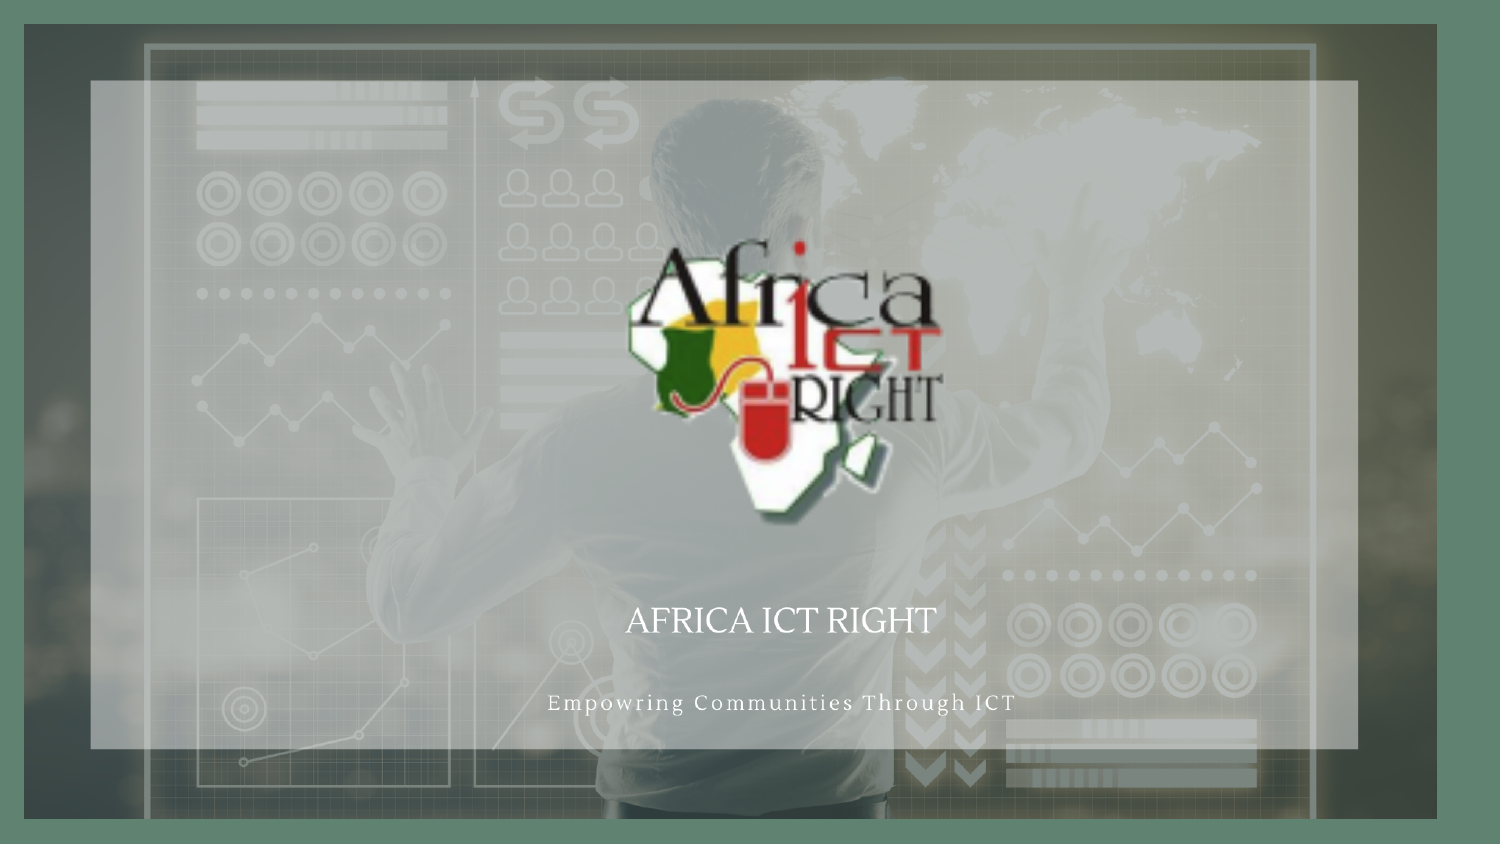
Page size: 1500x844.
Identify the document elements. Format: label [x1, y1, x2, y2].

picture [24, 24, 1437, 819]
